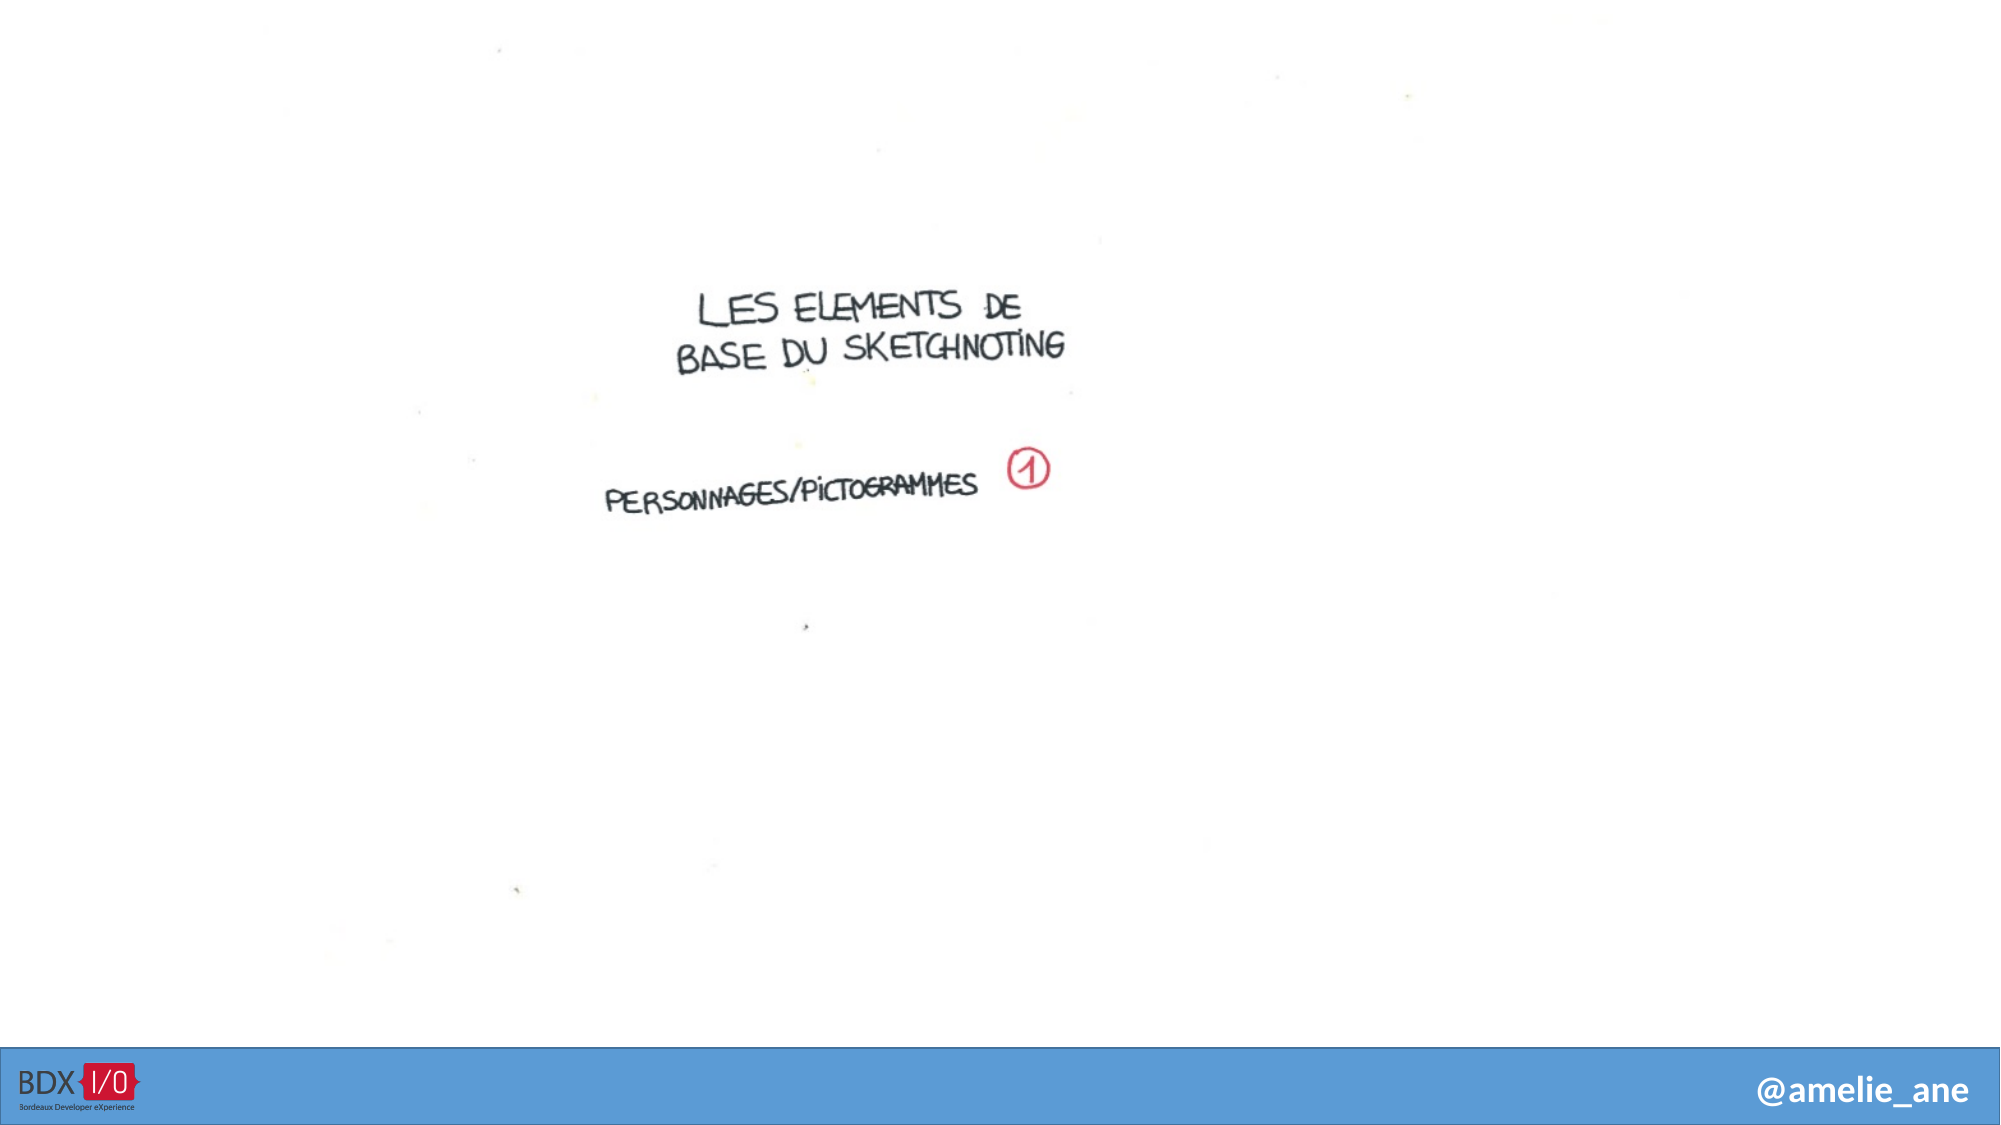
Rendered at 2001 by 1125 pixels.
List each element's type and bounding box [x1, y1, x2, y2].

picture [243, 0, 1728, 1048]
text_box [0, 1048, 2000, 1125]
